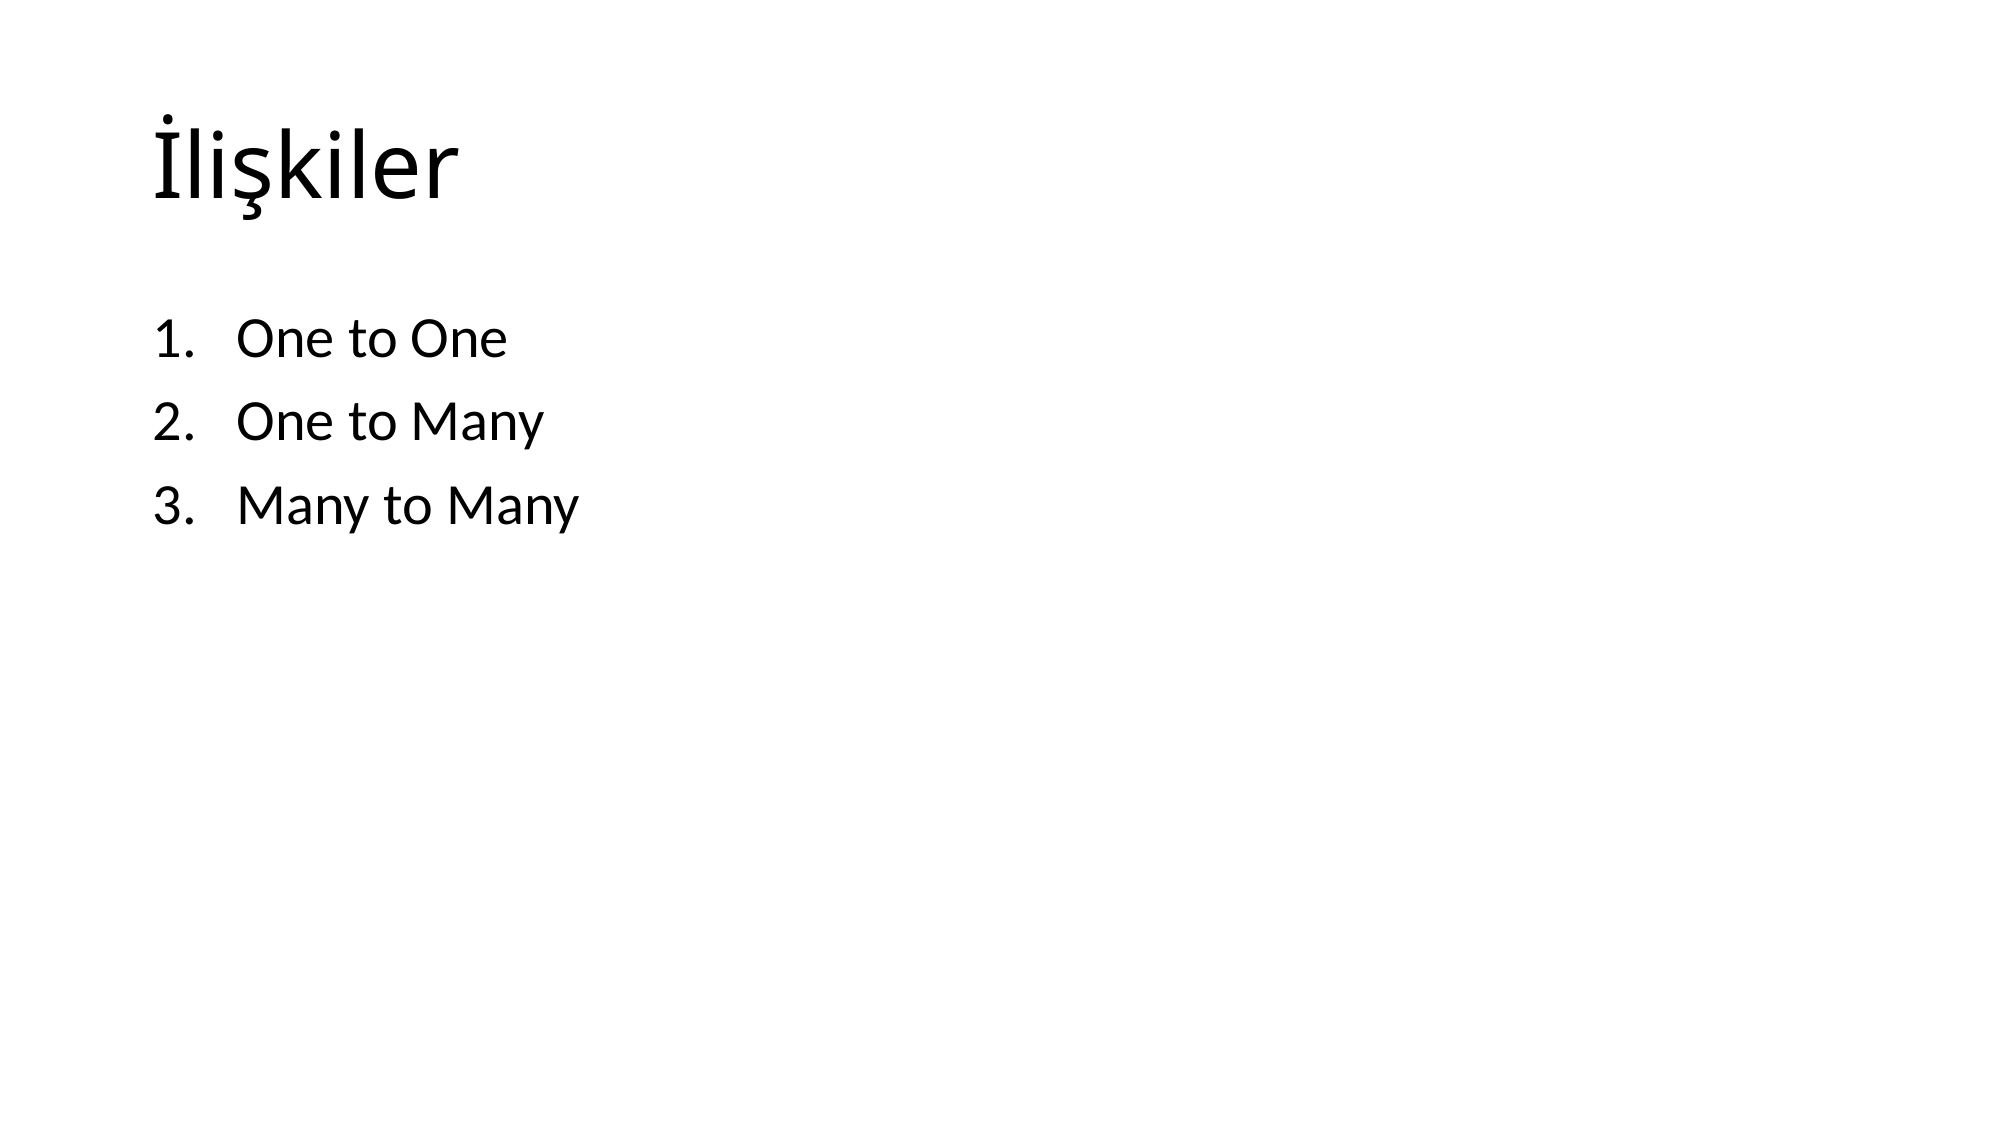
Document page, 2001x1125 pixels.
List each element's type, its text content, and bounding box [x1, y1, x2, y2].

list One to One One to Many Many to Many [137, 299, 1863, 1014]
title İlişkiler [137, 59, 1863, 278]
